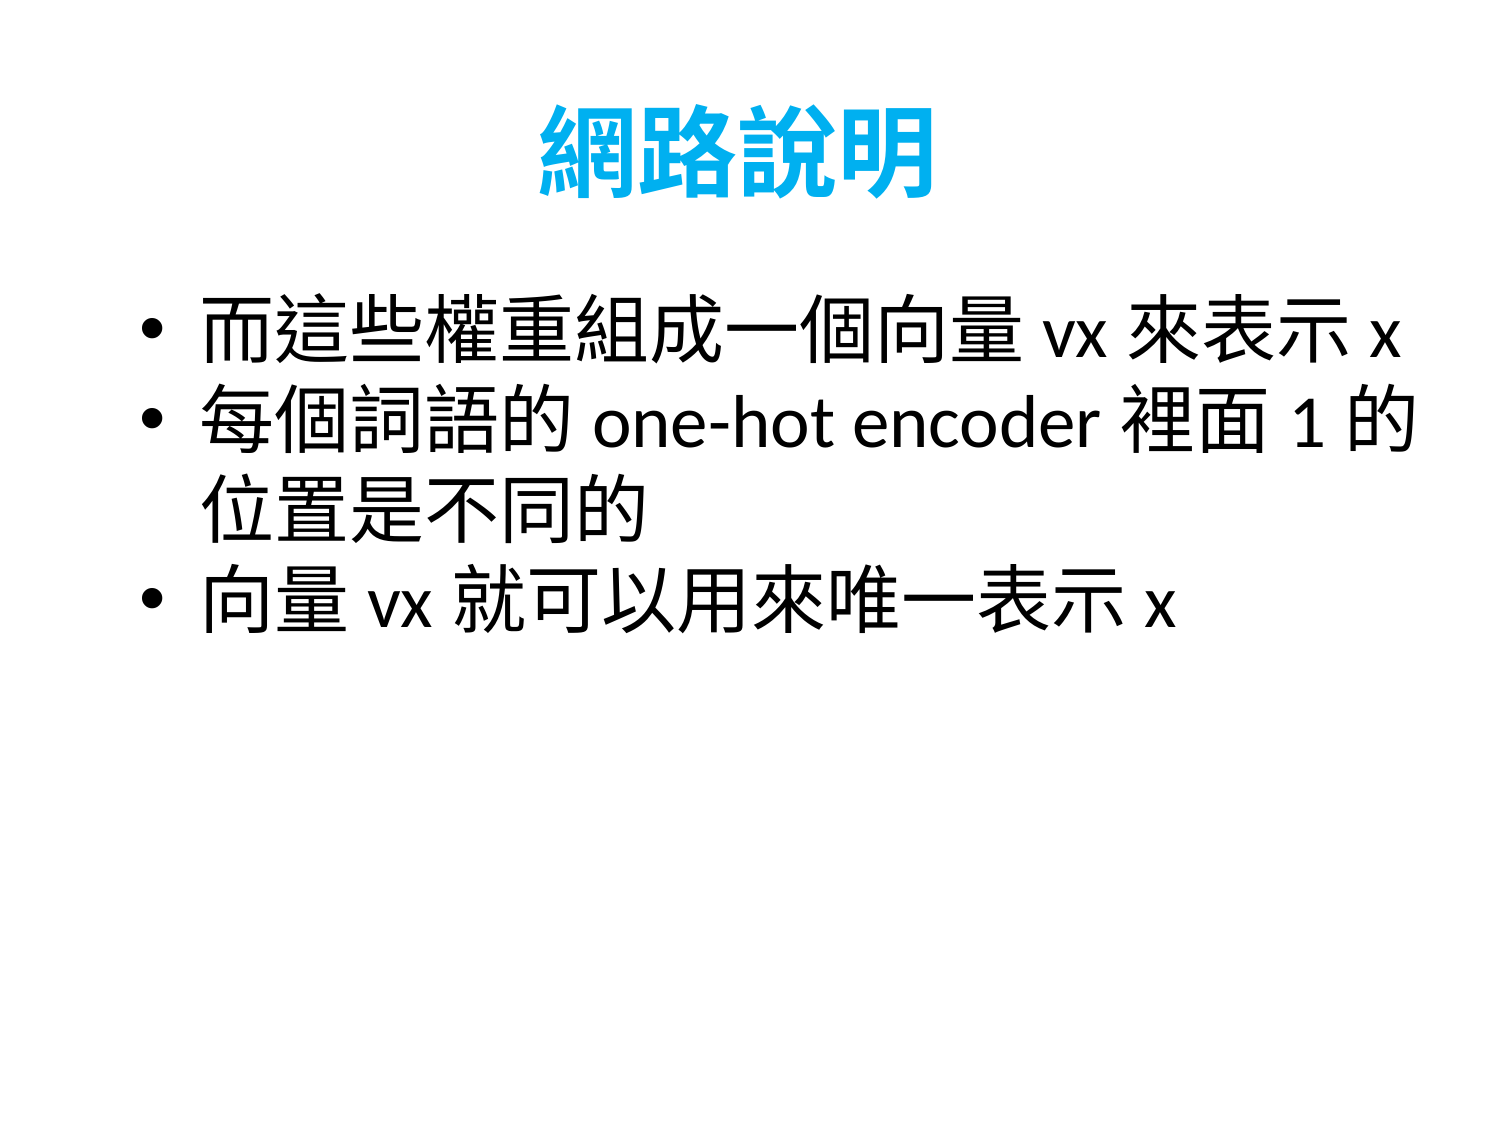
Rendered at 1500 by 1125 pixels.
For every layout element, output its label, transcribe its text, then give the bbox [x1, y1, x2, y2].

text_box 而這些權重組成一個向量vx來表示x 每個詞語的one-hot encoder裡面1的位置是不同的 向量vx就可以用來唯一表示x [125, 274, 1450, 650]
text_box 網路說明 [125, 62, 1350, 225]
